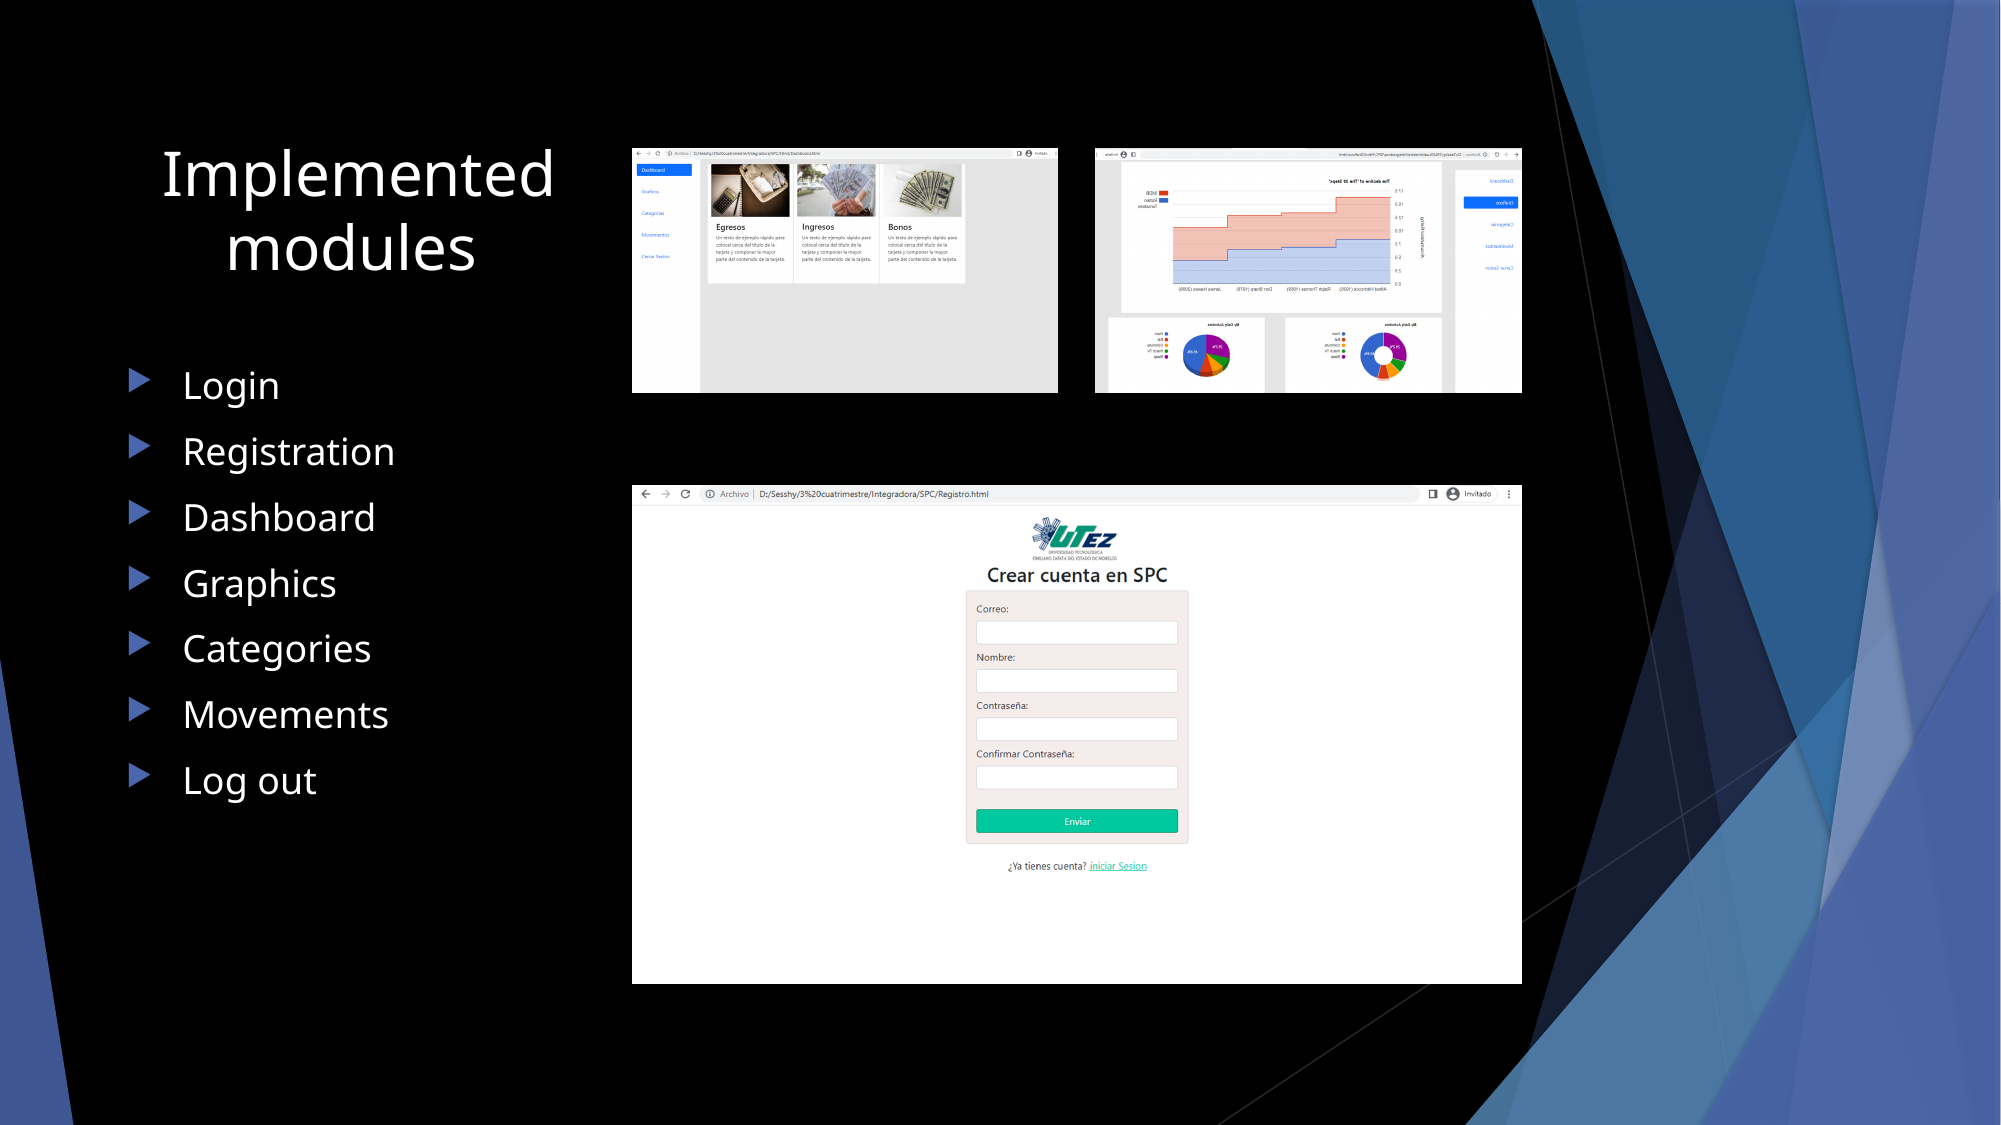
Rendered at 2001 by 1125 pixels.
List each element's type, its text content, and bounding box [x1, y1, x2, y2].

picture [631, 484, 1522, 984]
picture [631, 147, 1059, 393]
list Login Registration Dashboard Graphics Categories Movements Log out [111, 354, 592, 992]
picture [1094, 147, 1522, 393]
title Implemented modules [111, 99, 592, 317]
